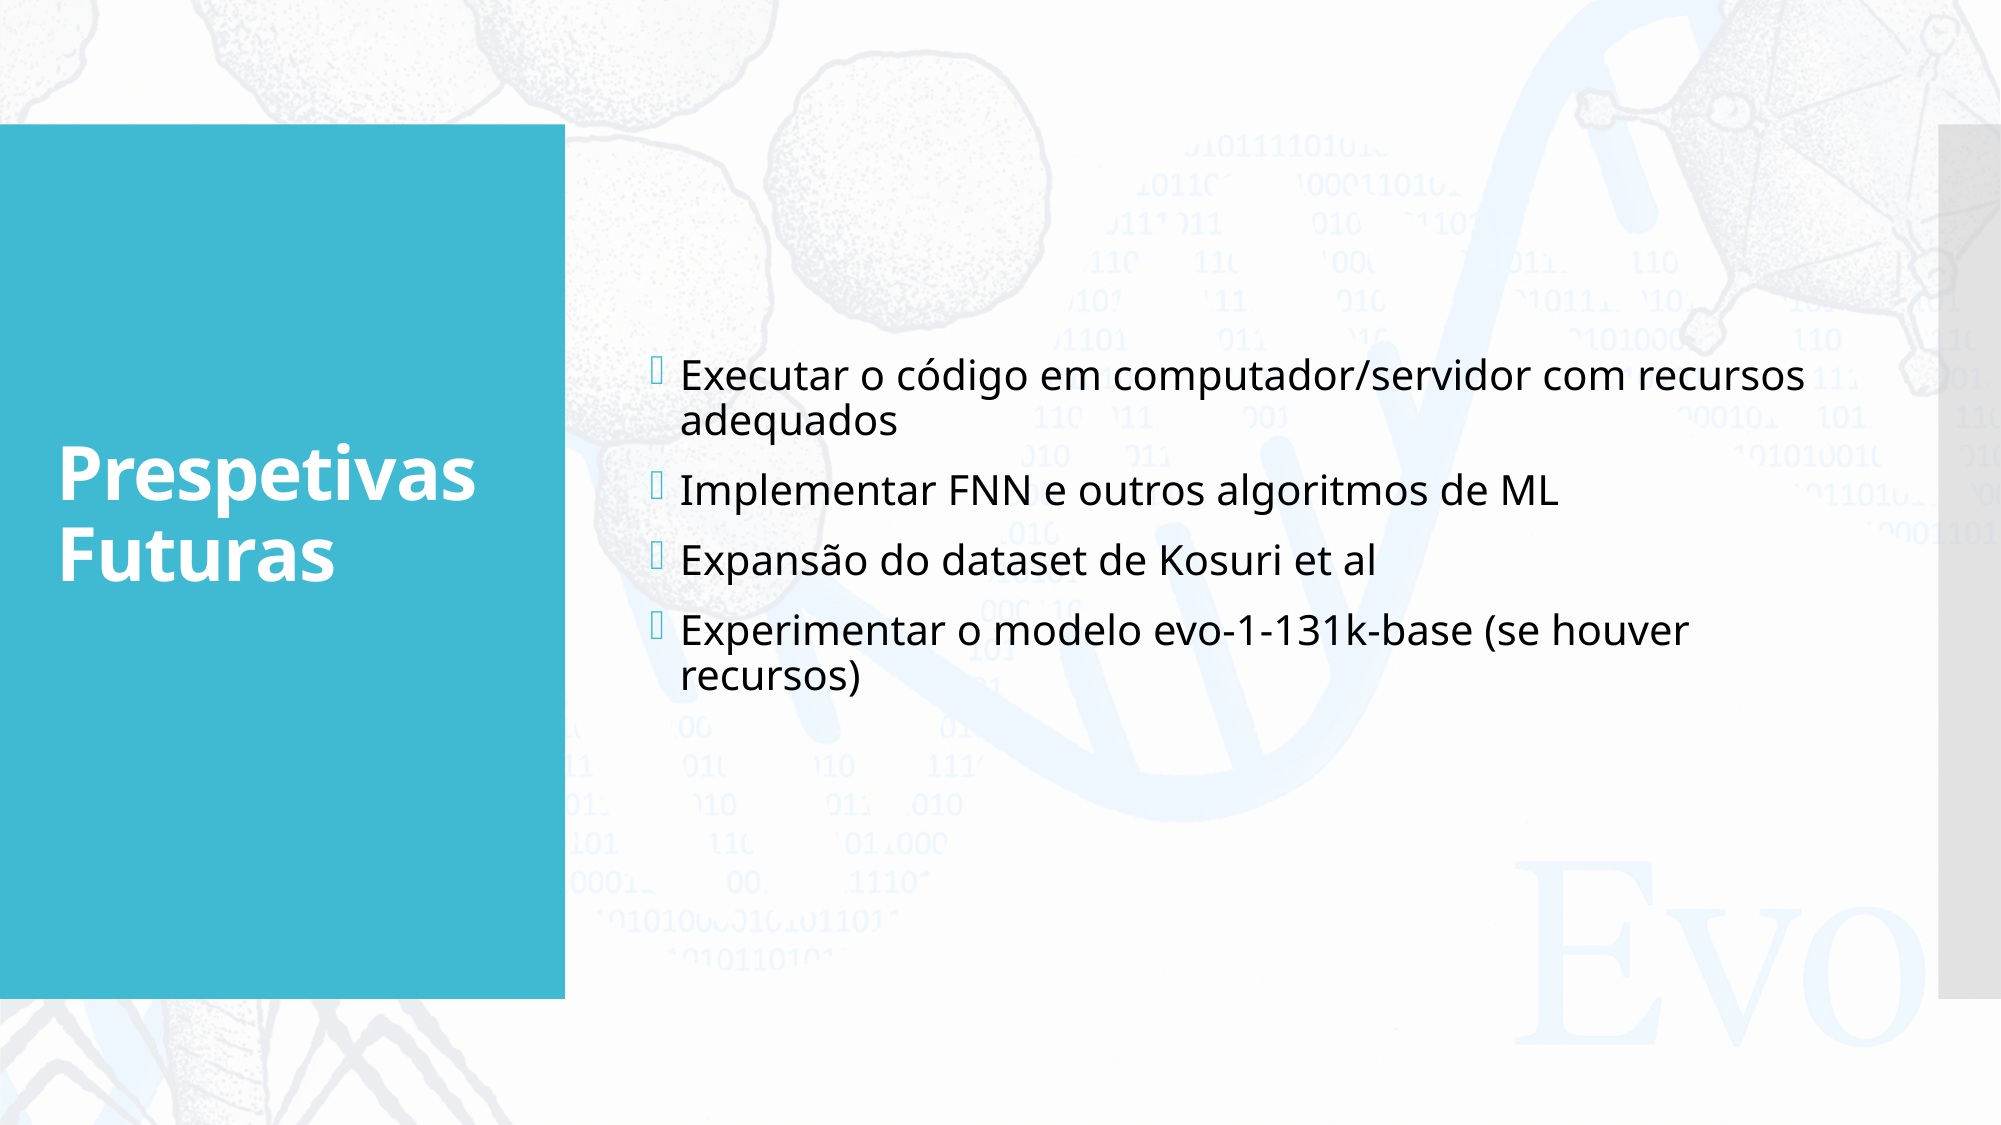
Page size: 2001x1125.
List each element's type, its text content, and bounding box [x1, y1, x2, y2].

title Prespetivas Futuras [41, 184, 525, 940]
list Executar o código em computador/servidor com recursos adequados Implementar FNN e outros algoritmos de ML Expansão do dataset de Kosuri et al Experimentar o modelo evo-1-131k-base (se houver recursos) [634, 141, 1835, 982]
